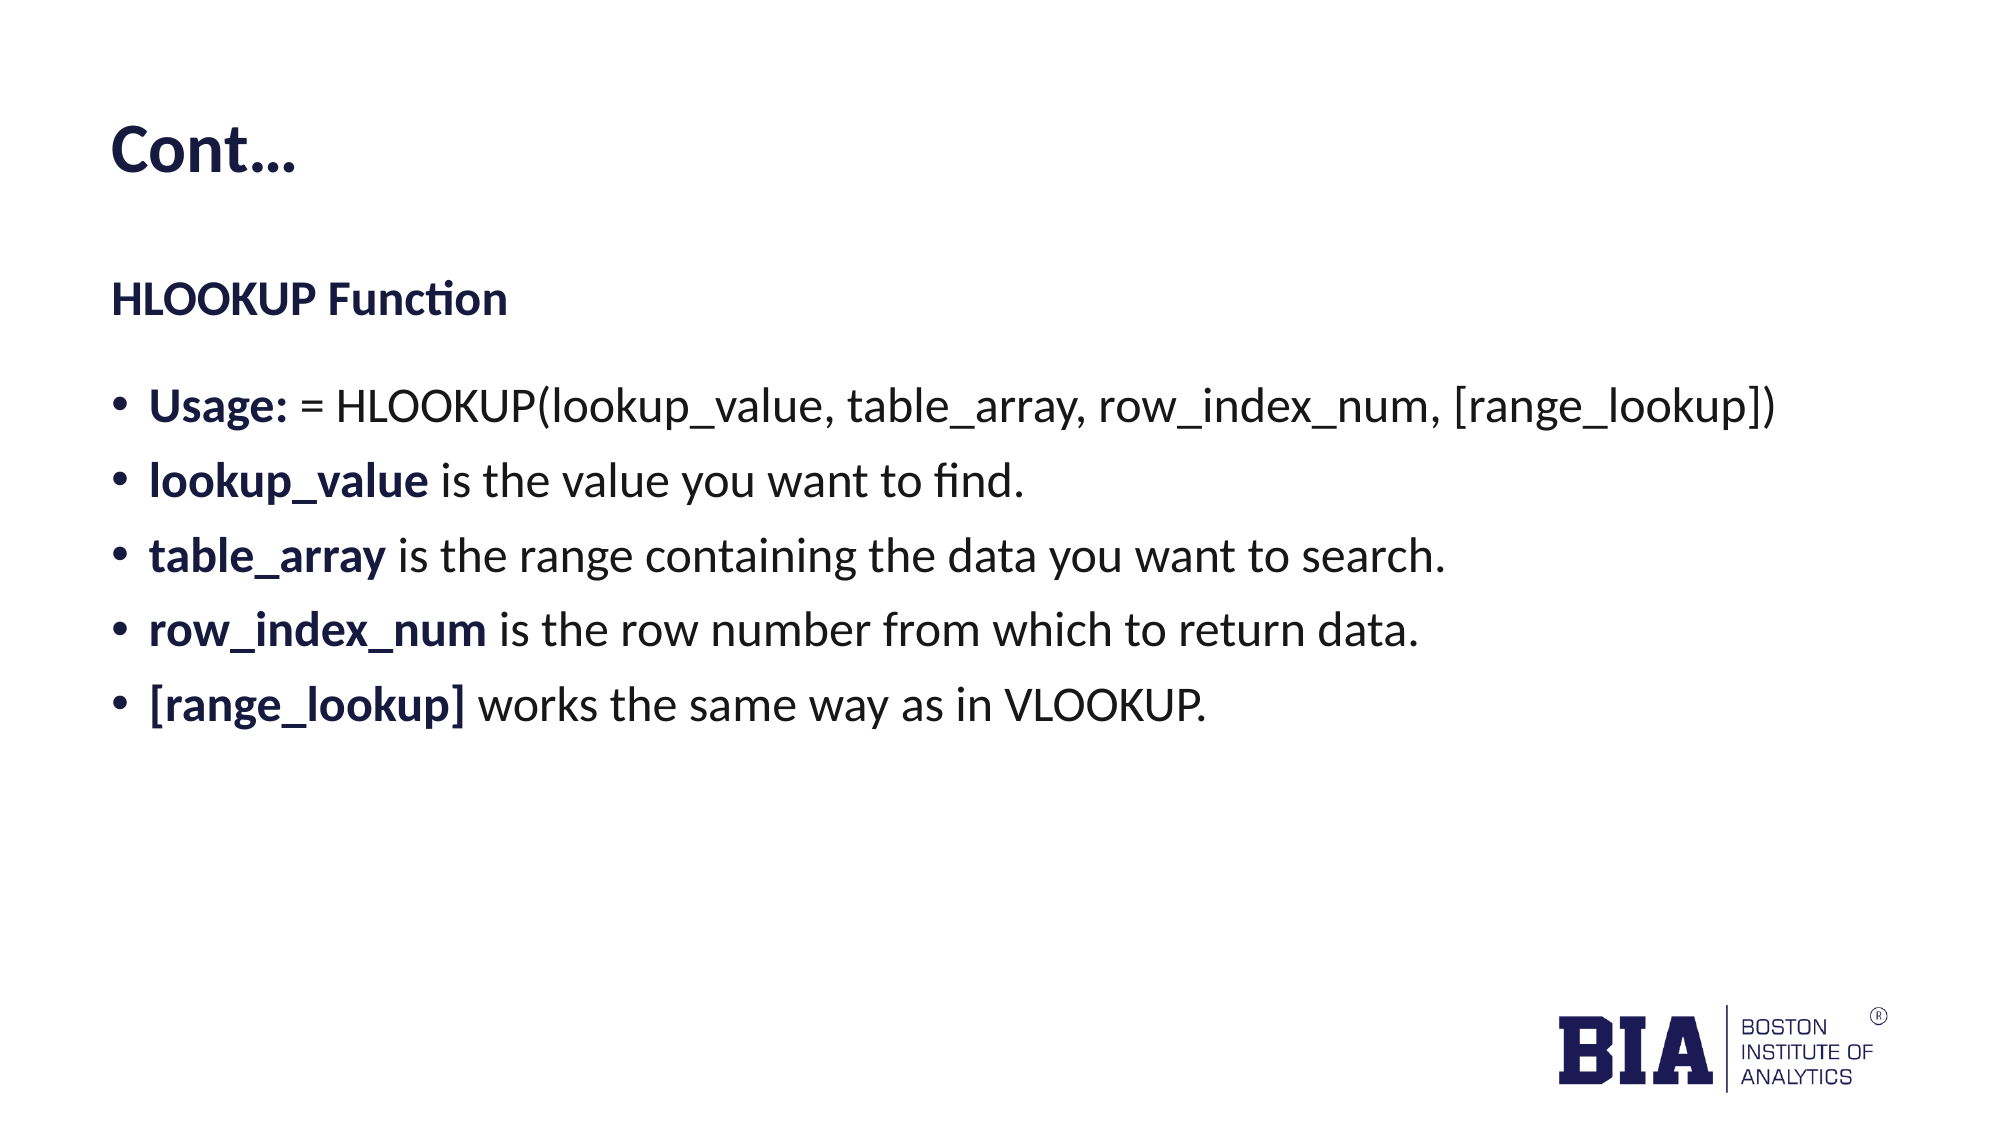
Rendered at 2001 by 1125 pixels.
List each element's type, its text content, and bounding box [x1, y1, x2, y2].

picture [1557, 1003, 1889, 1094]
list HLOOKUP Function Usage: = HLOOKUP(lookup_value, table_array, row_index_num, [range_lookup]) lookup_value is the value you want to find. table_array is the range containing the data you want to search. row_index_num is the row number from which to return data. [range_lookup] works the same way as in VLOOKUP. [111, 272, 1889, 994]
title Cont… [111, 99, 1889, 200]
